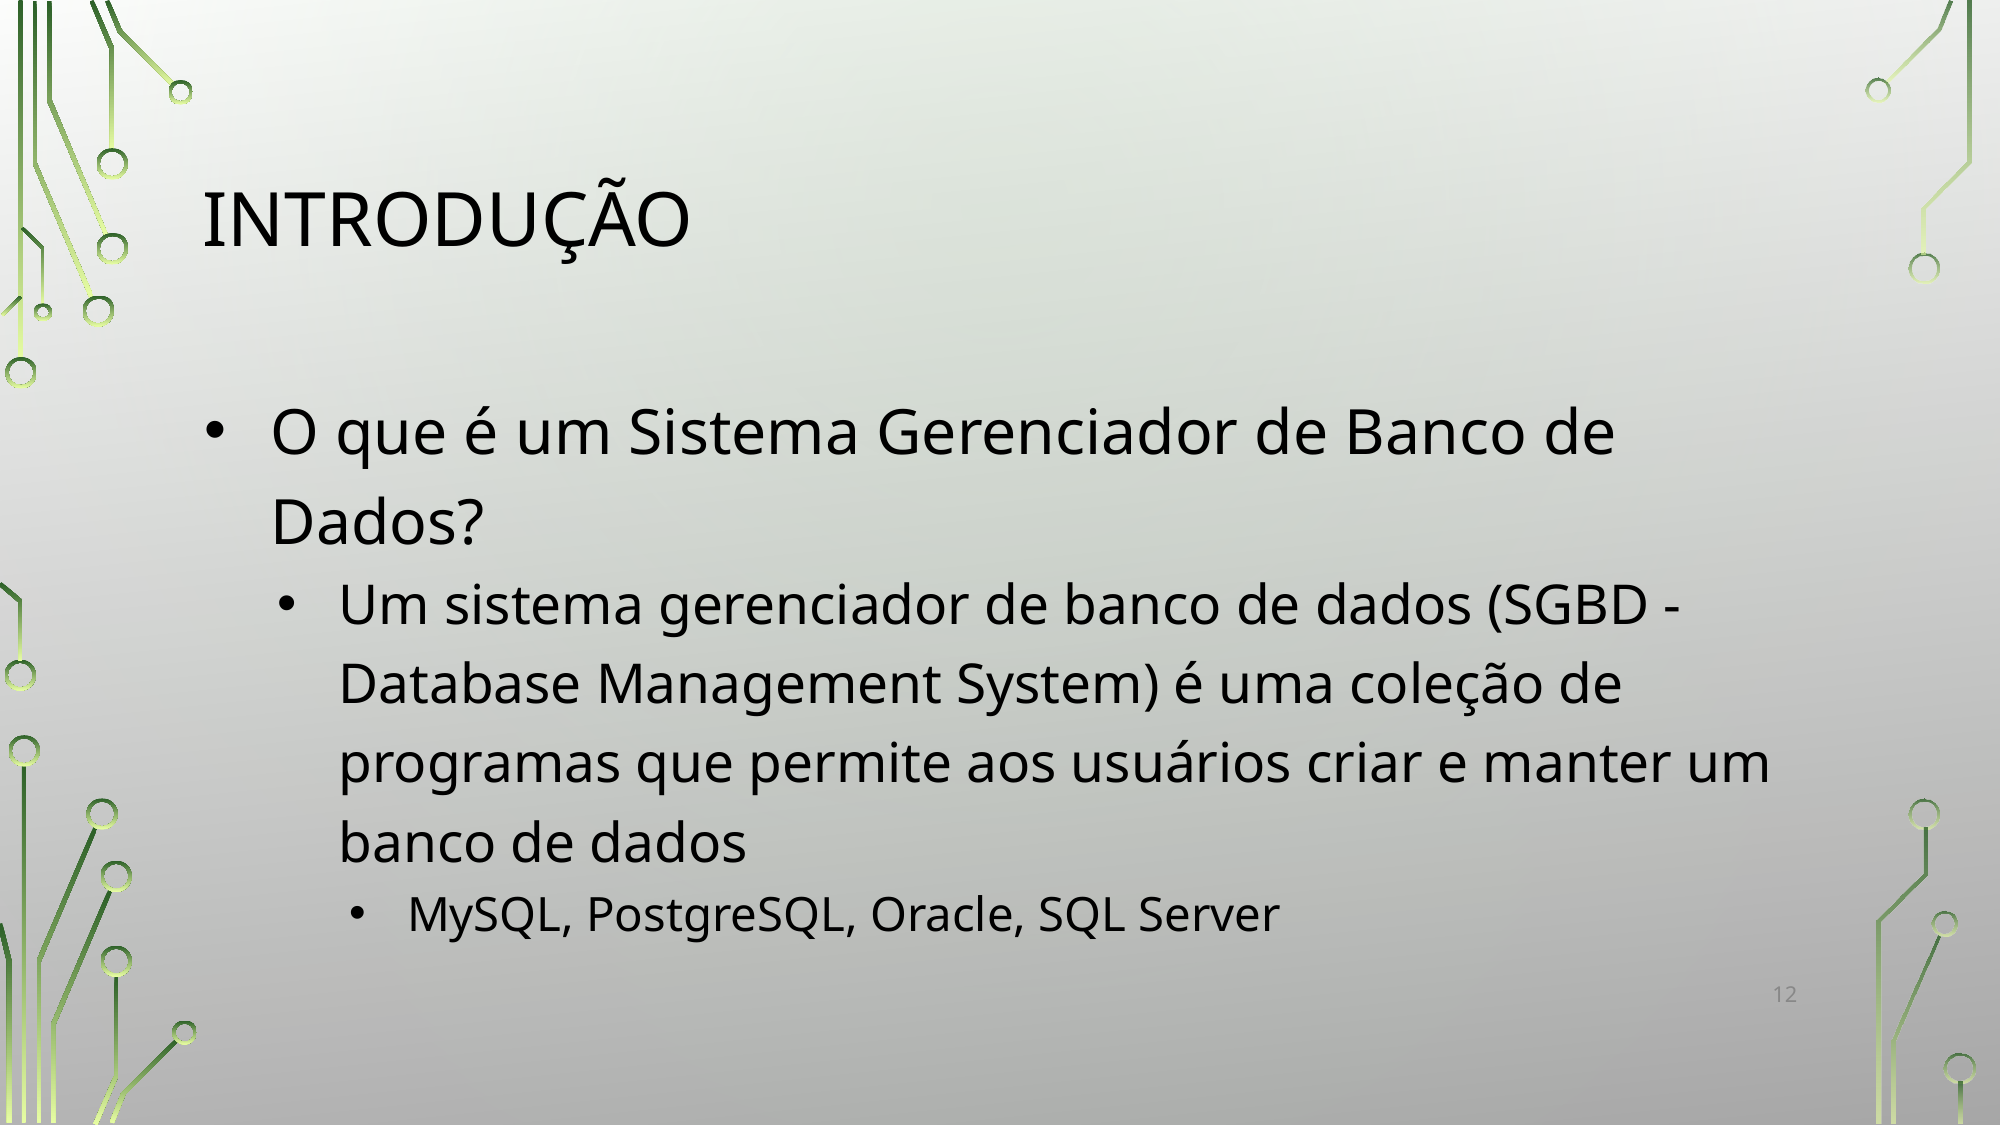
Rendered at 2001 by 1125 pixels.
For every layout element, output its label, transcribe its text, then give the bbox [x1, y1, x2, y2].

slide_number ‹#› [1685, 965, 1813, 1025]
title INTRODUÇÃO [187, 101, 1813, 344]
list O que é um Sistema Gerenciador de Banco de Dados? Um sistema gerenciador de banco de dados (SGBD - Database Management System) é uma coleção de programas que permite aos usuários criar e manter um banco de dados MySQL, PostgreSQL, Oracle, SQL Server [187, 369, 1813, 950]
